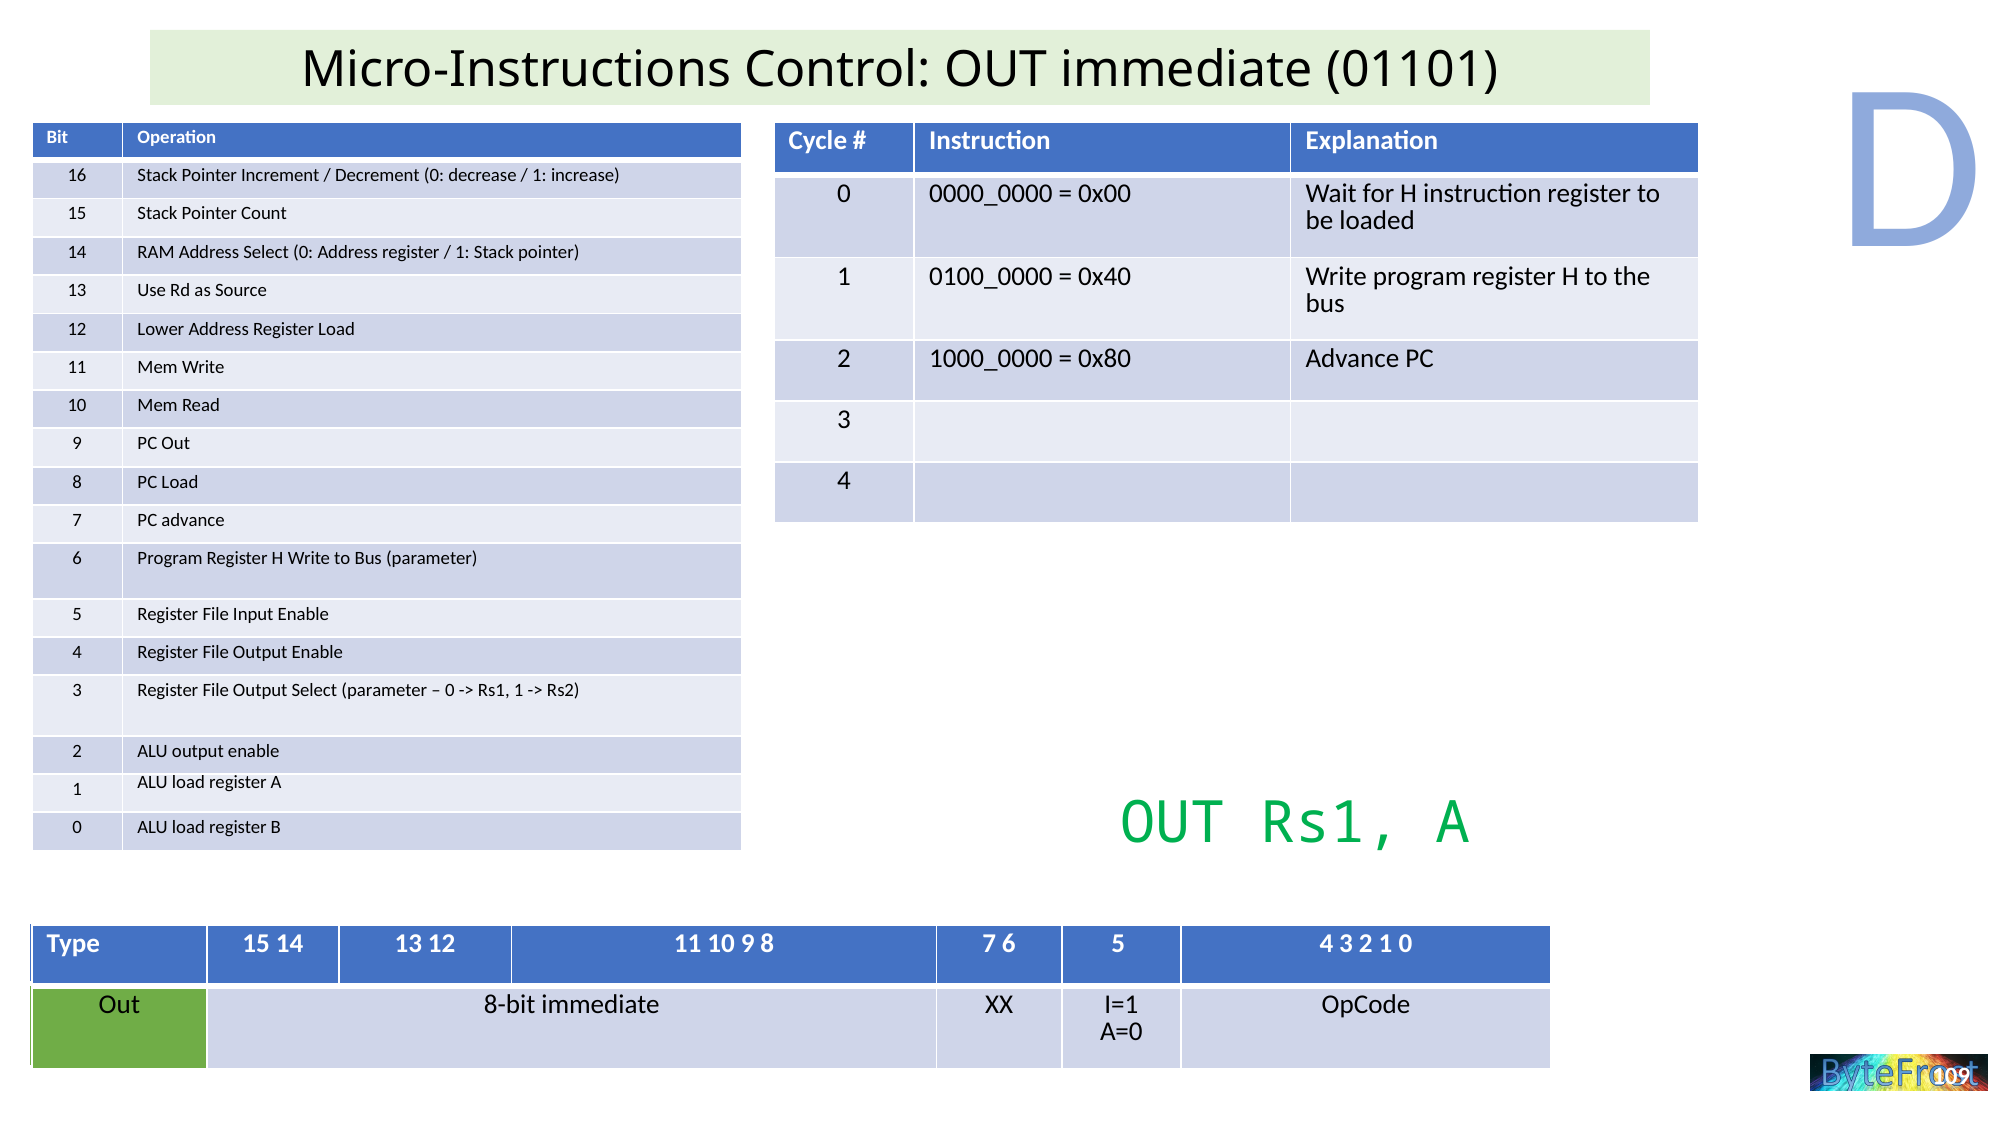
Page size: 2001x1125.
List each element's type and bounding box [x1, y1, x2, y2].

table_cell [915, 258, 1290, 339]
table_header [1182, 926, 1550, 983]
table_cell [123, 468, 741, 504]
table_cell [775, 463, 913, 522]
table_header [33, 926, 206, 983]
table_cell [915, 463, 1290, 522]
table_cell [915, 178, 1290, 257]
table_cell [123, 314, 741, 351]
table_cell [1063, 989, 1180, 1068]
table_header [123, 123, 741, 157]
table_cell [123, 163, 741, 198]
table_cell [775, 258, 913, 339]
table_cell [123, 276, 741, 313]
table_cell [33, 676, 122, 735]
table_cell [123, 676, 741, 735]
table_cell [33, 163, 122, 198]
table_cell [33, 506, 122, 542]
table_header [340, 926, 511, 983]
table_header [208, 926, 338, 983]
table_cell [123, 638, 741, 674]
table_header [915, 123, 1290, 172]
picture [1810, 1054, 1988, 1091]
table_cell [915, 402, 1290, 461]
table_header [775, 123, 913, 172]
table_header [512, 926, 936, 983]
table_cell [123, 199, 741, 236]
table_cell [33, 468, 122, 504]
table_cell [123, 429, 741, 466]
table_cell [208, 989, 936, 1068]
table_cell [1291, 463, 1698, 522]
table_header [1291, 123, 1698, 172]
table_header [33, 123, 122, 157]
table_cell [123, 391, 741, 427]
table_cell [775, 402, 913, 461]
table_cell [33, 429, 122, 466]
table_cell [33, 391, 122, 427]
table_cell [123, 353, 741, 389]
table_cell [33, 813, 122, 850]
table_cell [937, 989, 1061, 1068]
table_cell [33, 638, 122, 674]
table_cell [1291, 402, 1698, 461]
text_box [1821, 0, 1999, 303]
table_cell [1291, 341, 1698, 400]
table_cell [123, 775, 741, 811]
table_cell [123, 600, 741, 636]
table_cell [33, 544, 122, 598]
table_cell [33, 276, 122, 313]
table_cell [123, 544, 741, 598]
table_cell [123, 238, 741, 274]
table_cell [775, 341, 913, 400]
table_cell [33, 989, 206, 1068]
table_header [1063, 926, 1180, 983]
table_cell [123, 506, 741, 542]
table_cell [1291, 178, 1698, 257]
table_header [937, 926, 1061, 983]
text_box [1070, 776, 1486, 862]
table_cell [33, 314, 122, 351]
title [150, 29, 1650, 105]
table_cell [33, 353, 122, 389]
text_box [1535, 1044, 1986, 1105]
table_cell [33, 199, 122, 236]
table_cell [33, 737, 122, 773]
table_cell [33, 775, 122, 811]
table_cell [1291, 258, 1698, 339]
table_cell [775, 178, 913, 257]
table_cell [1182, 989, 1550, 1068]
table_cell [123, 737, 741, 773]
table_cell [915, 341, 1290, 400]
table_cell [123, 813, 741, 850]
table_cell [33, 600, 122, 636]
table_cell [33, 238, 122, 274]
